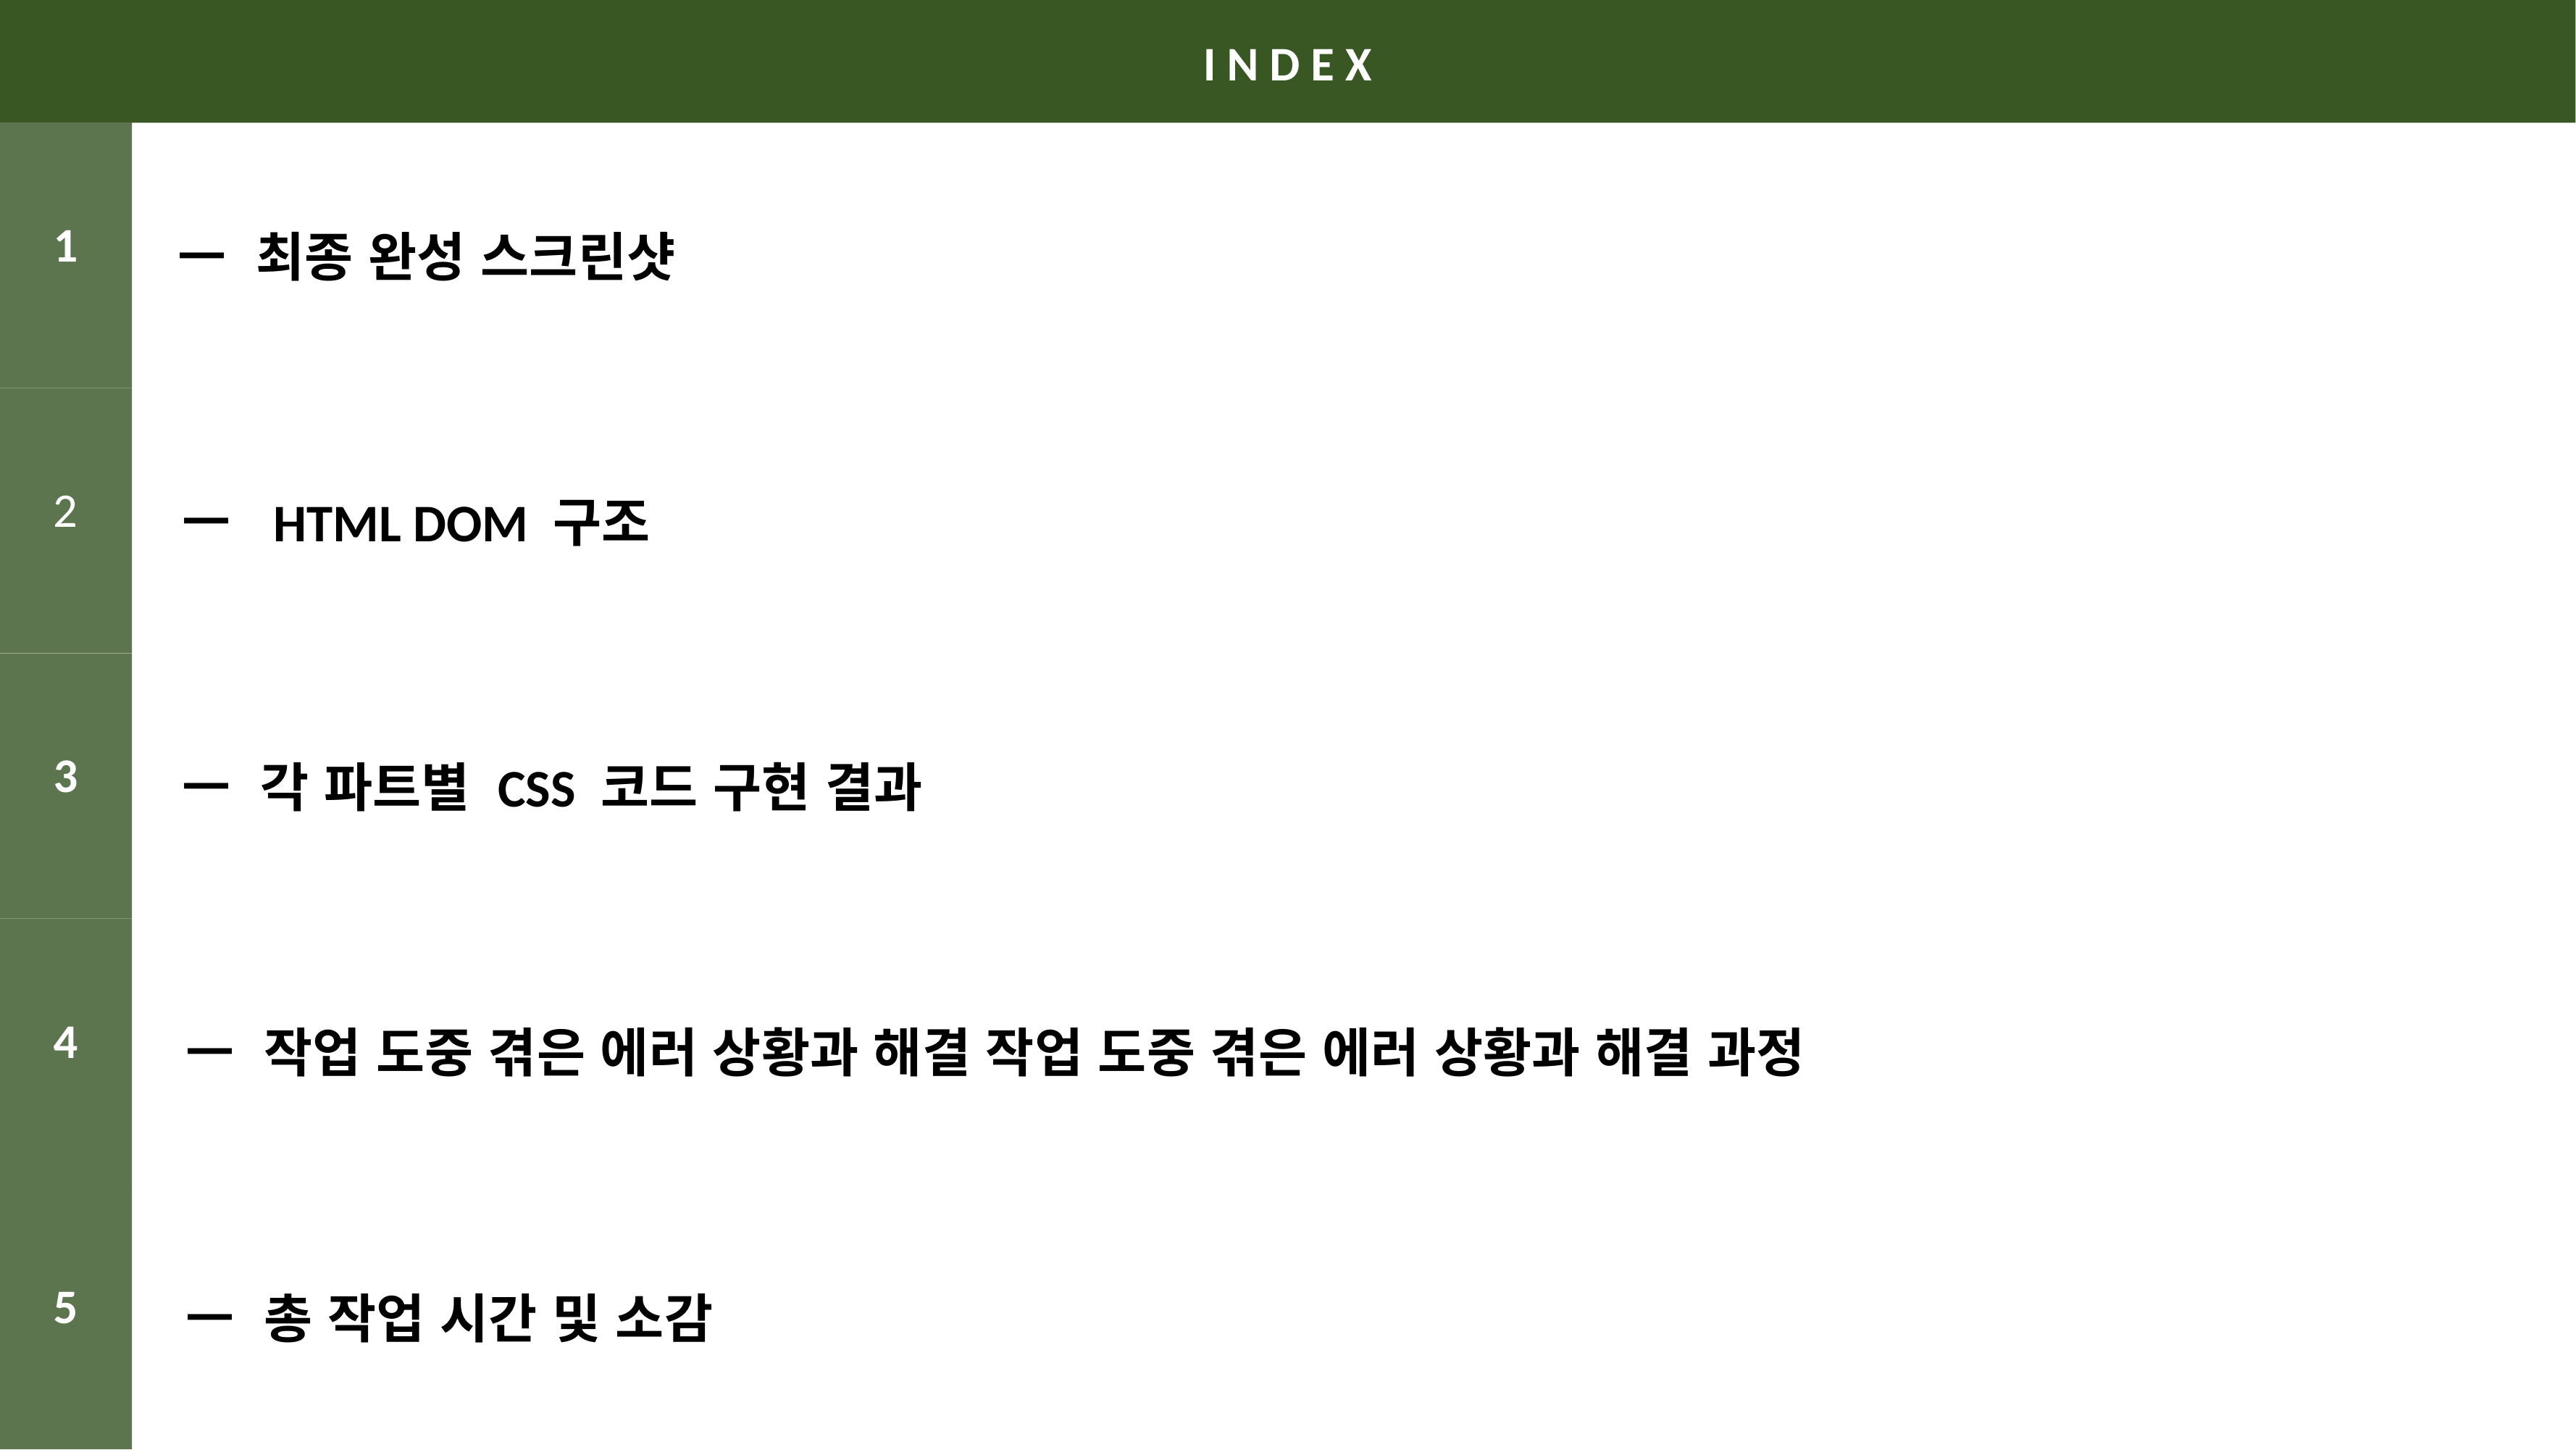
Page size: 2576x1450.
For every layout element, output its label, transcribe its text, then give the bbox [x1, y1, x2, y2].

text_box 5 [0, 1183, 133, 1449]
text_box ㅡ 작업 도중 겪은 에러 상황과 해결 작업 도중 겪은 에러 상황과 해결 과정 [136, 918, 2433, 1183]
text_box ㅡ HTML DOM 구조 [133, 387, 2451, 654]
text_box 3 [0, 653, 133, 920]
text_box ㅡ 최종 완성 스크린샷 [133, 123, 2447, 387]
text_box 1 [0, 123, 133, 388]
text_box 4 [0, 920, 133, 1183]
text_box ㅡ 총 작업 시간 및 소감 [136, 1183, 2454, 1449]
text_box ㅡ 각 파트별 CSS 코드 구현 결과 [133, 653, 2450, 920]
text_box I N D E X [0, 0, 2576, 123]
text_box 2 [0, 388, 133, 653]
